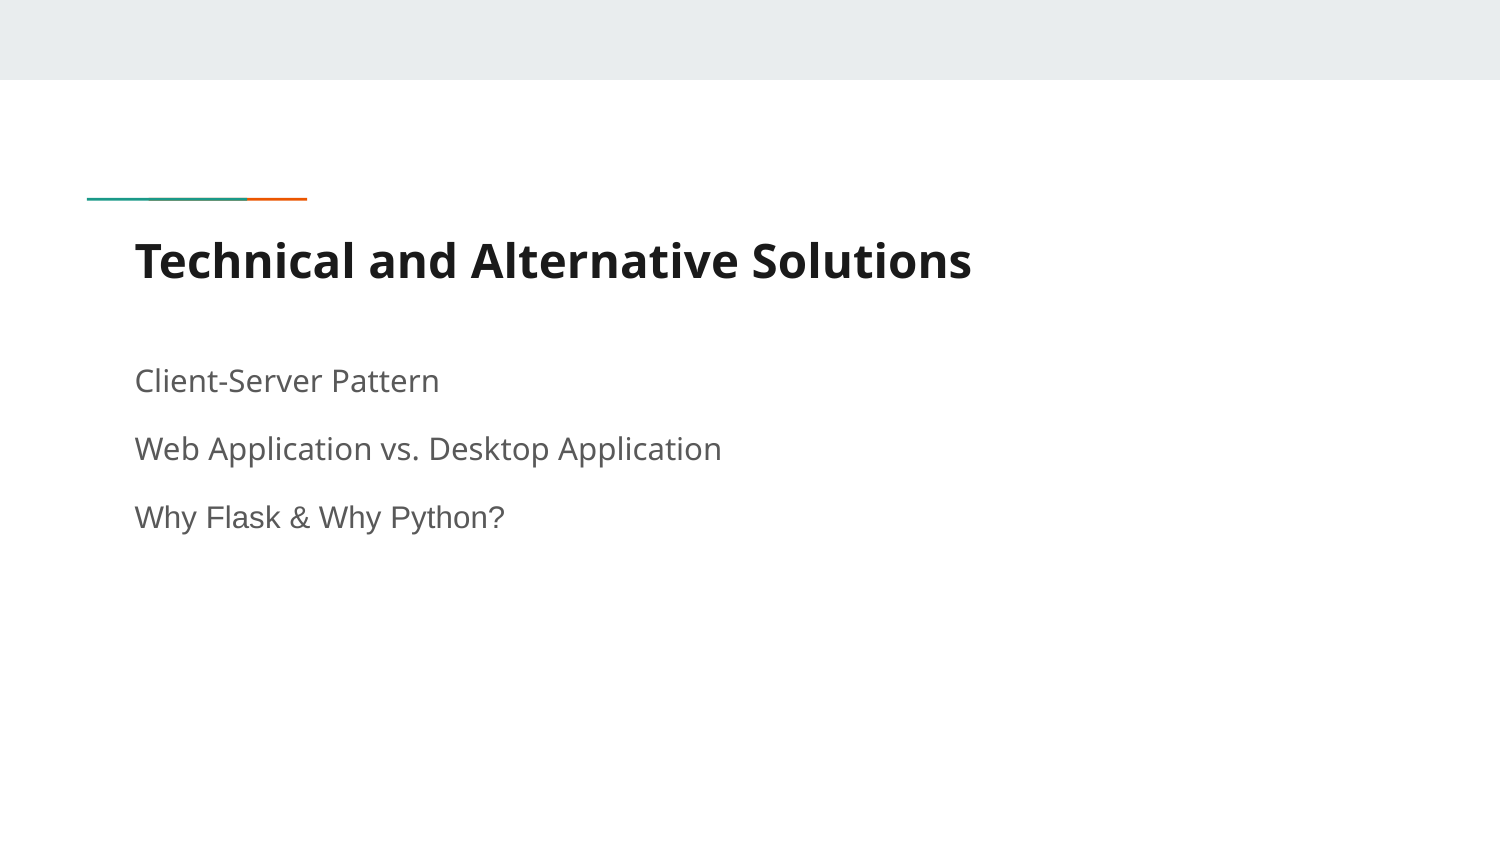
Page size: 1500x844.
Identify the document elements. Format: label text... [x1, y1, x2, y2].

title Technical and Alternative Solutions [119, 216, 1381, 305]
list Client-Server Pattern Web Application vs. Desktop Application Why Flask & Why Python? [119, 341, 1381, 712]
